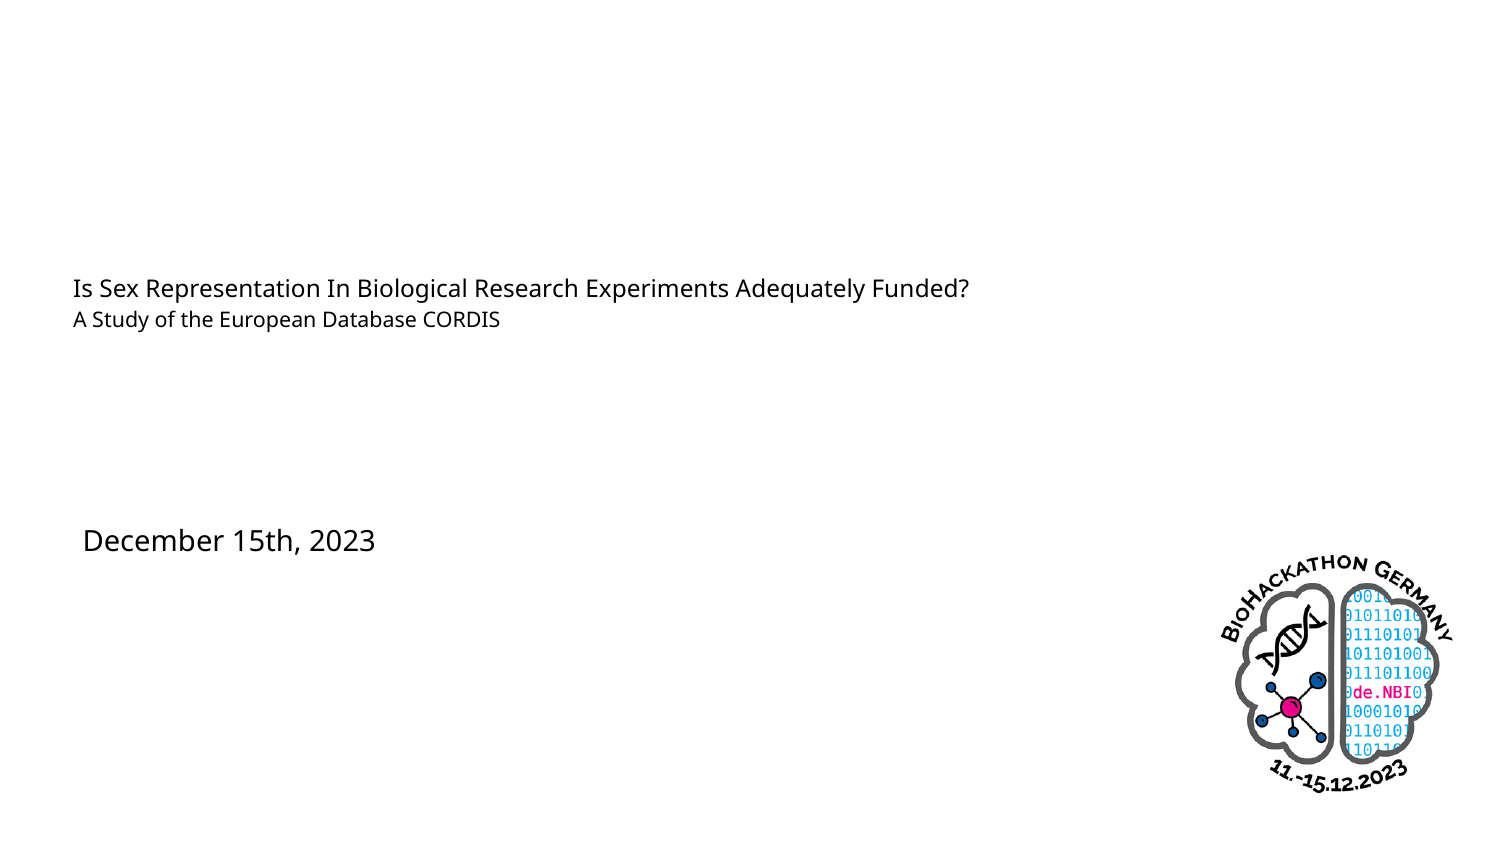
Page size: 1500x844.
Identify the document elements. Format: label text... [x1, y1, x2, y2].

title Is Sex Representation In Biological Research Experiments Adequately Funded? A Study of the European Database CORDIS [58, 253, 1456, 348]
picture [1196, 533, 1477, 817]
text_box December 15th, 2023 [67, 507, 538, 573]
